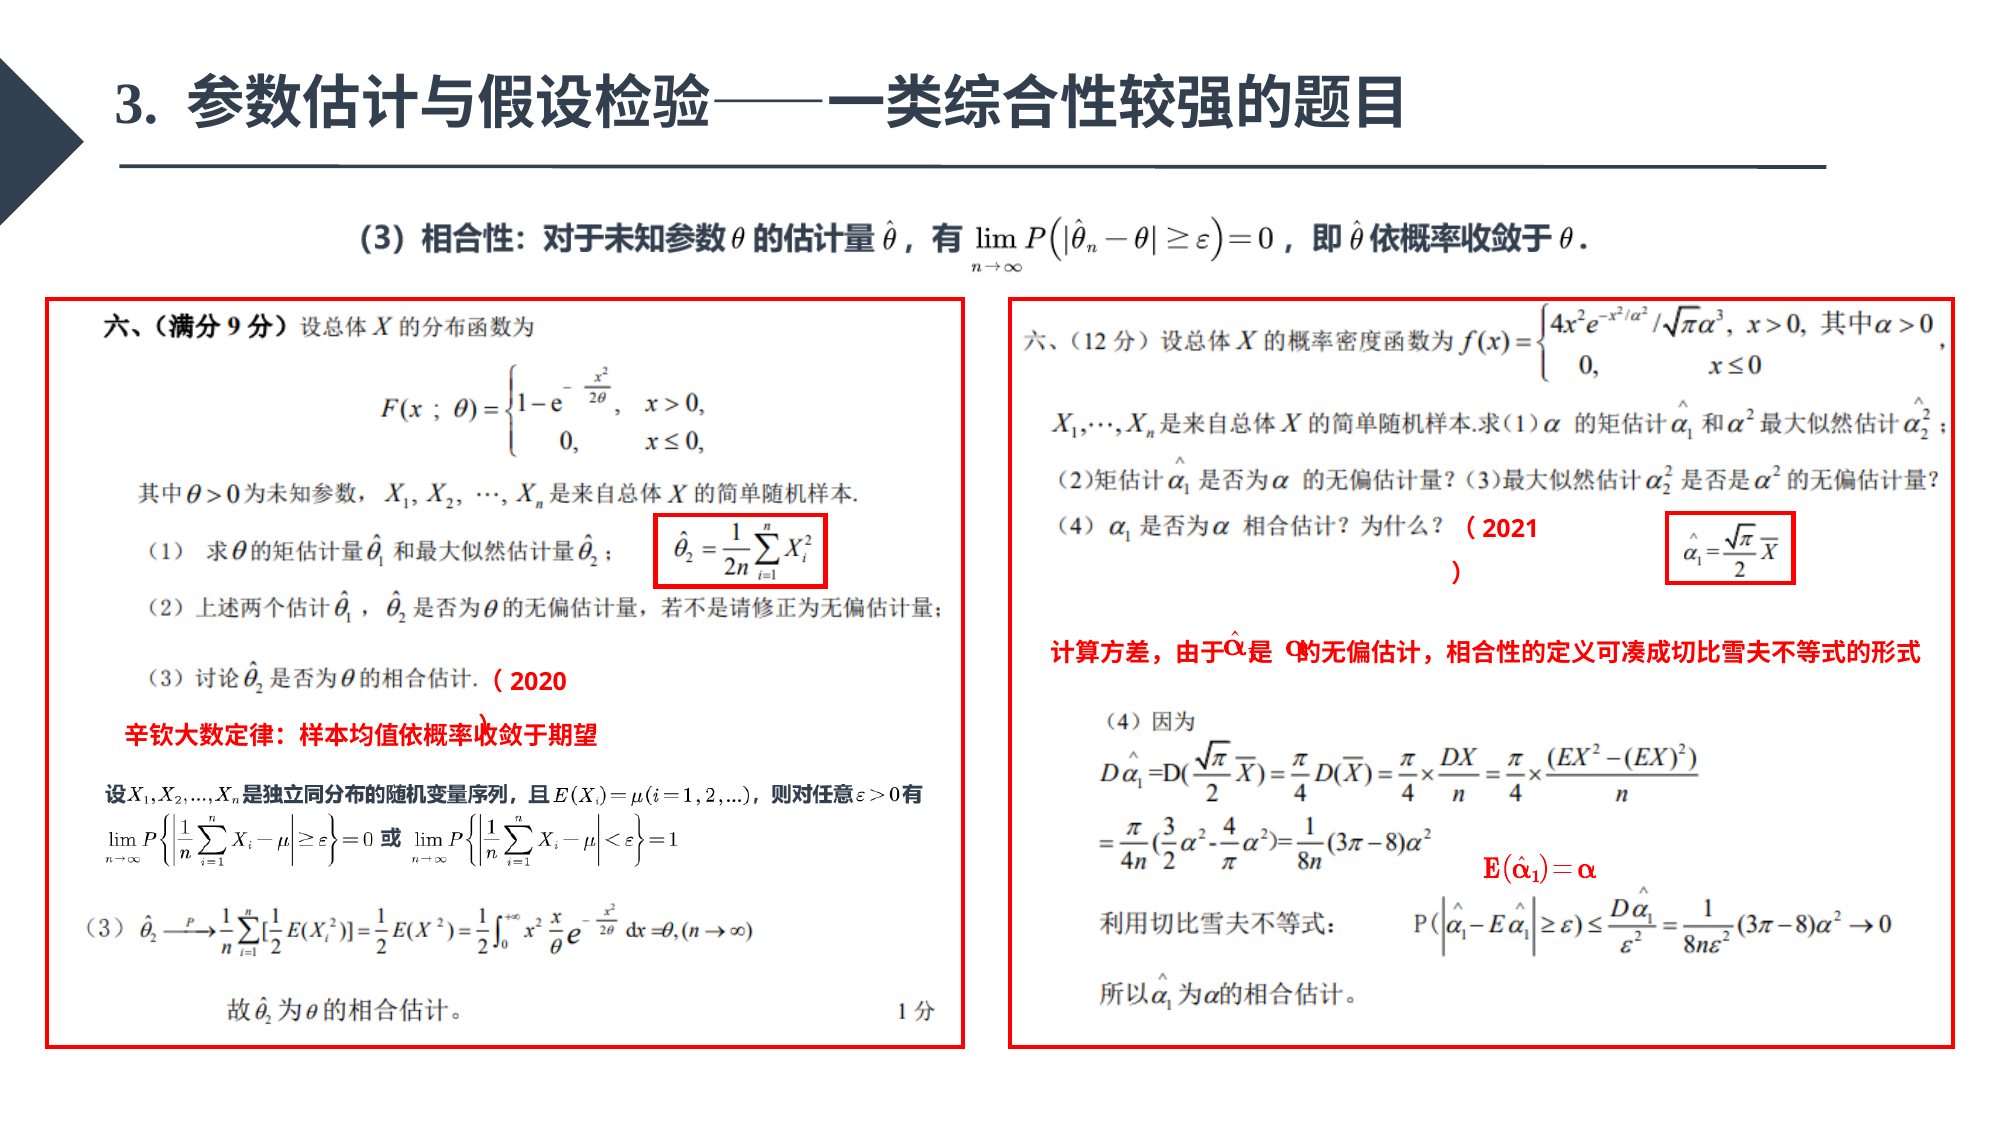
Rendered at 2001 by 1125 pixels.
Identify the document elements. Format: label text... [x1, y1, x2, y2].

picture [83, 304, 985, 706]
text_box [1035, 614, 1957, 716]
text_box [1009, 551, 1954, 1048]
picture [1079, 705, 1903, 1026]
text_box 3. 参数估计与假设检验——一类综合性较强的题目 [99, 57, 1715, 143]
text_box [1481, 846, 1602, 894]
text_box [46, 298, 964, 1048]
picture [99, 773, 928, 876]
picture [350, 189, 1619, 291]
text_box [0, 56, 86, 228]
picture [78, 896, 944, 1042]
picture [1007, 299, 1965, 587]
